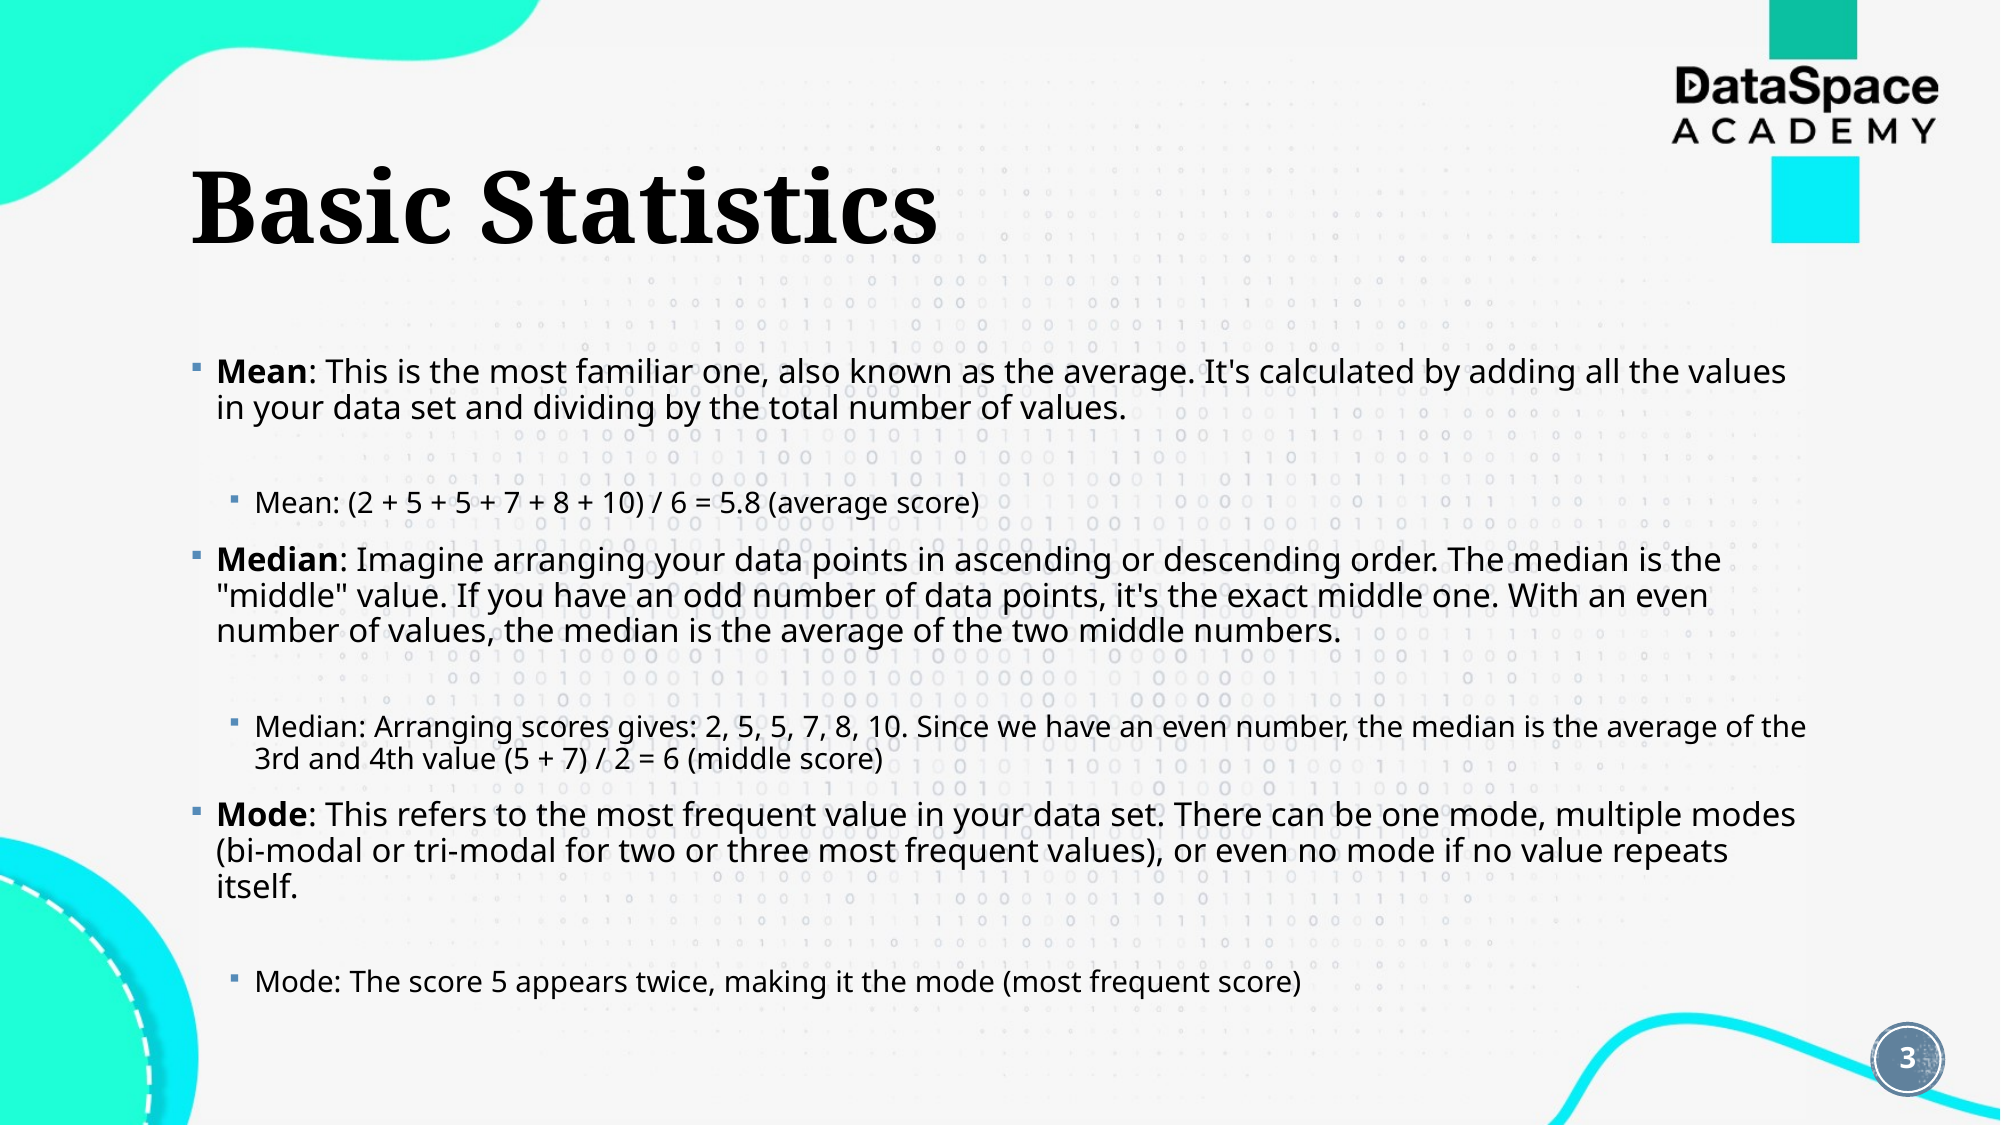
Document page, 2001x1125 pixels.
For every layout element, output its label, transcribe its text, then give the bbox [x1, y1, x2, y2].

list Mean: This is the most familiar one, also known as the average. It's calculated by adding all the values in your data set and dividing by the total number of values. Mean: (2 + 5 + 5 + 7 + 8 + 10) / 6 = 5.8 (average score) Median: Imagine arranging your data points in ascending or descending order. The median is the "middle" value. If you have an odd number of data points, it's the exact middle one. With an even number of values, the median is the average of the two middle numbers. Median: Arranging scores gives: 2, 5, 5, 7, 8, 10. Since we have an even number, the median is the average of the 3rd and 4th value (5 + 7) / 2 = 6 (middle score) Mode: This refers to the most frequent value in your data set. There can be one mode, multiple modes (bi-modal or tri-modal for two or three most frequent values), or even no mode if no value repeats itself. Mode: The score 5 appears twice, making it the mode (most frequent score) [175, 348, 1826, 1013]
slide_number 3 [1855, 1028, 1961, 1089]
title Basic Statistics [175, 79, 1826, 344]
picture [0, 0, 2001, 1125]
